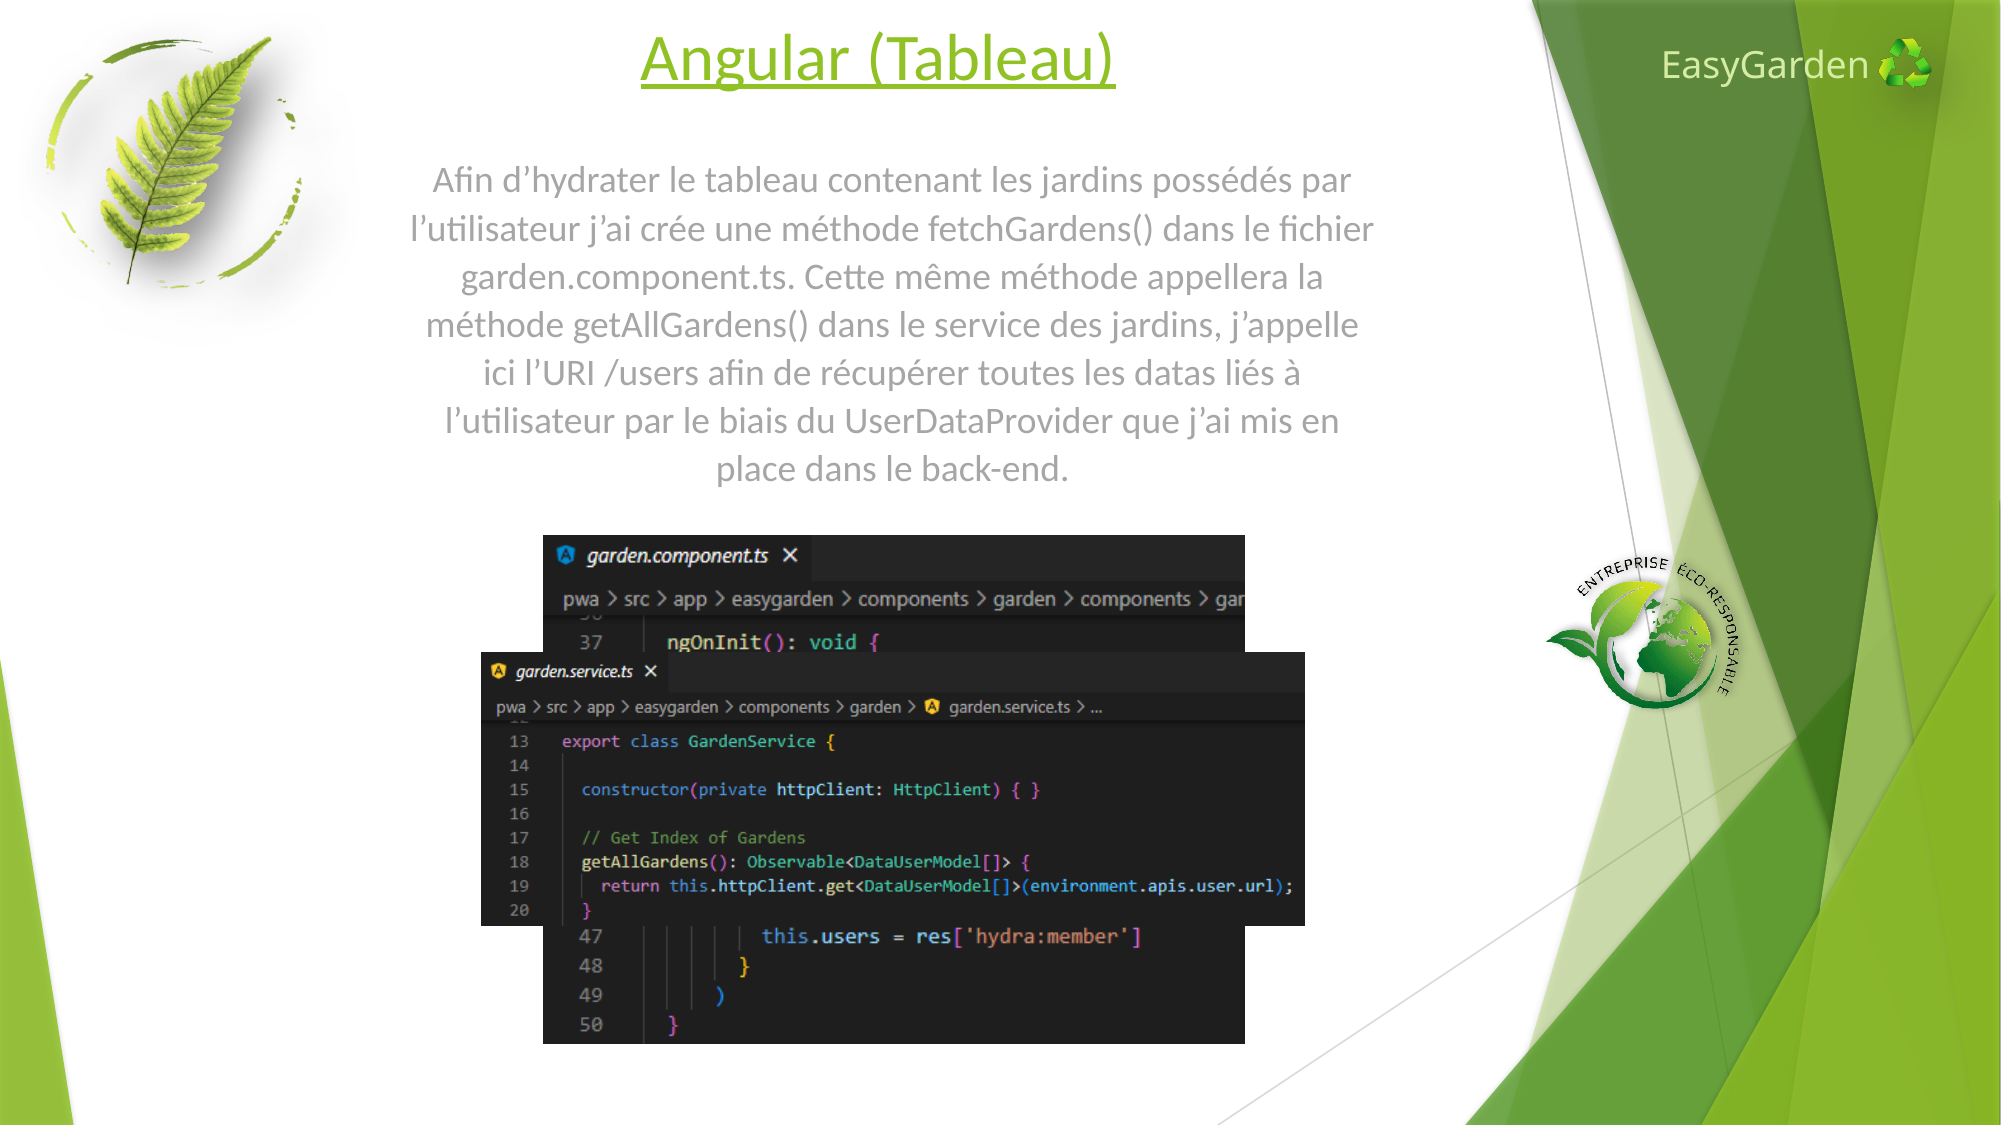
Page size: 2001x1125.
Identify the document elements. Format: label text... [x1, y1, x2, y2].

picture [1871, 36, 1940, 91]
text_box EasyGarden [1645, 33, 1885, 94]
text_box [312, 336, 2000, 412]
text_box Angular (Tableau) [377, 5, 1380, 181]
text_box Afin d’hydrater le tableau contenant les jardins possédés par l’utilisateur j’ai crée une méthode fetchGardens() dans le fichier garden.component.ts. Cette même méthode appellera la méthode getAllGardens() dans le service des jardins, j’appelle ici l’URI /users afin de récupérer toutes les datas liés à l’utilisateur par le biais du UserDataProvider que j’ai mis en place dans le back-end. [391, 144, 1394, 336]
picture [1545, 557, 1739, 710]
picture [34, 29, 314, 301]
picture [480, 534, 1305, 1045]
text_box Afin d’hydrater le tableau contenant les jardins possédés par l’utilisateur j’ai crée une méthode fetchGardens() dans le fichier garden.component.ts. Cette même méthode appellera la méthode getAllGardens() dans le service des jardins, j’appelle ici l’URI /users afin de récupérer toutes les datas liés à l’utilisateur par le biais du UserDataProvider que j’ai mis en place dans le back-end. [391, 412, 1394, 497]
